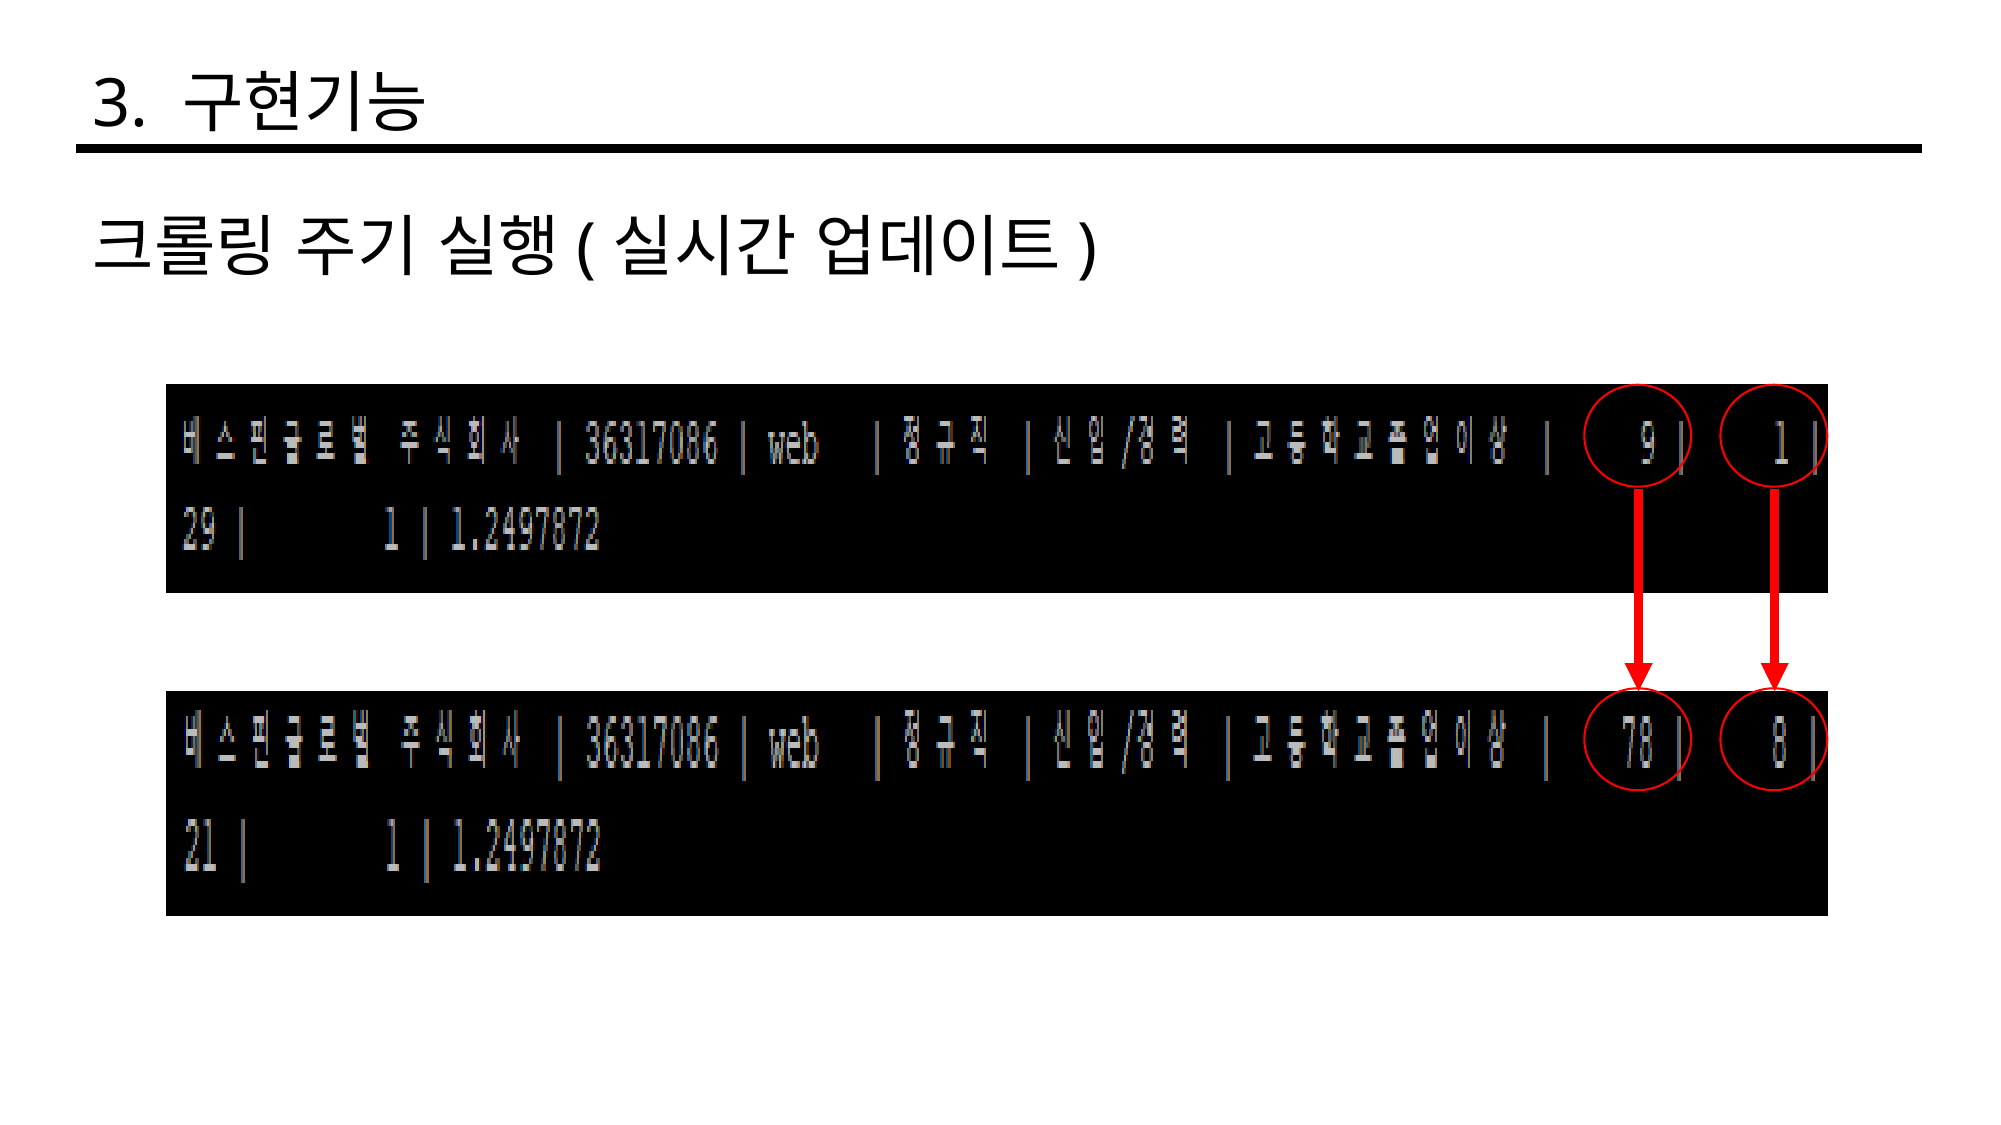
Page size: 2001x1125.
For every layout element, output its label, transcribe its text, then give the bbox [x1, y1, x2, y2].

picture [166, 691, 1828, 916]
text_box [1775, 687, 1795, 691]
text_box [1753, 687, 1774, 691]
text_box 크롤링 주기 실행(실시간 업데이트) [77, 196, 1373, 292]
text_box 3. 구현기능 [77, 52, 775, 148]
text_box [1639, 687, 1658, 691]
picture [166, 384, 1828, 593]
text_box [1617, 687, 1638, 691]
